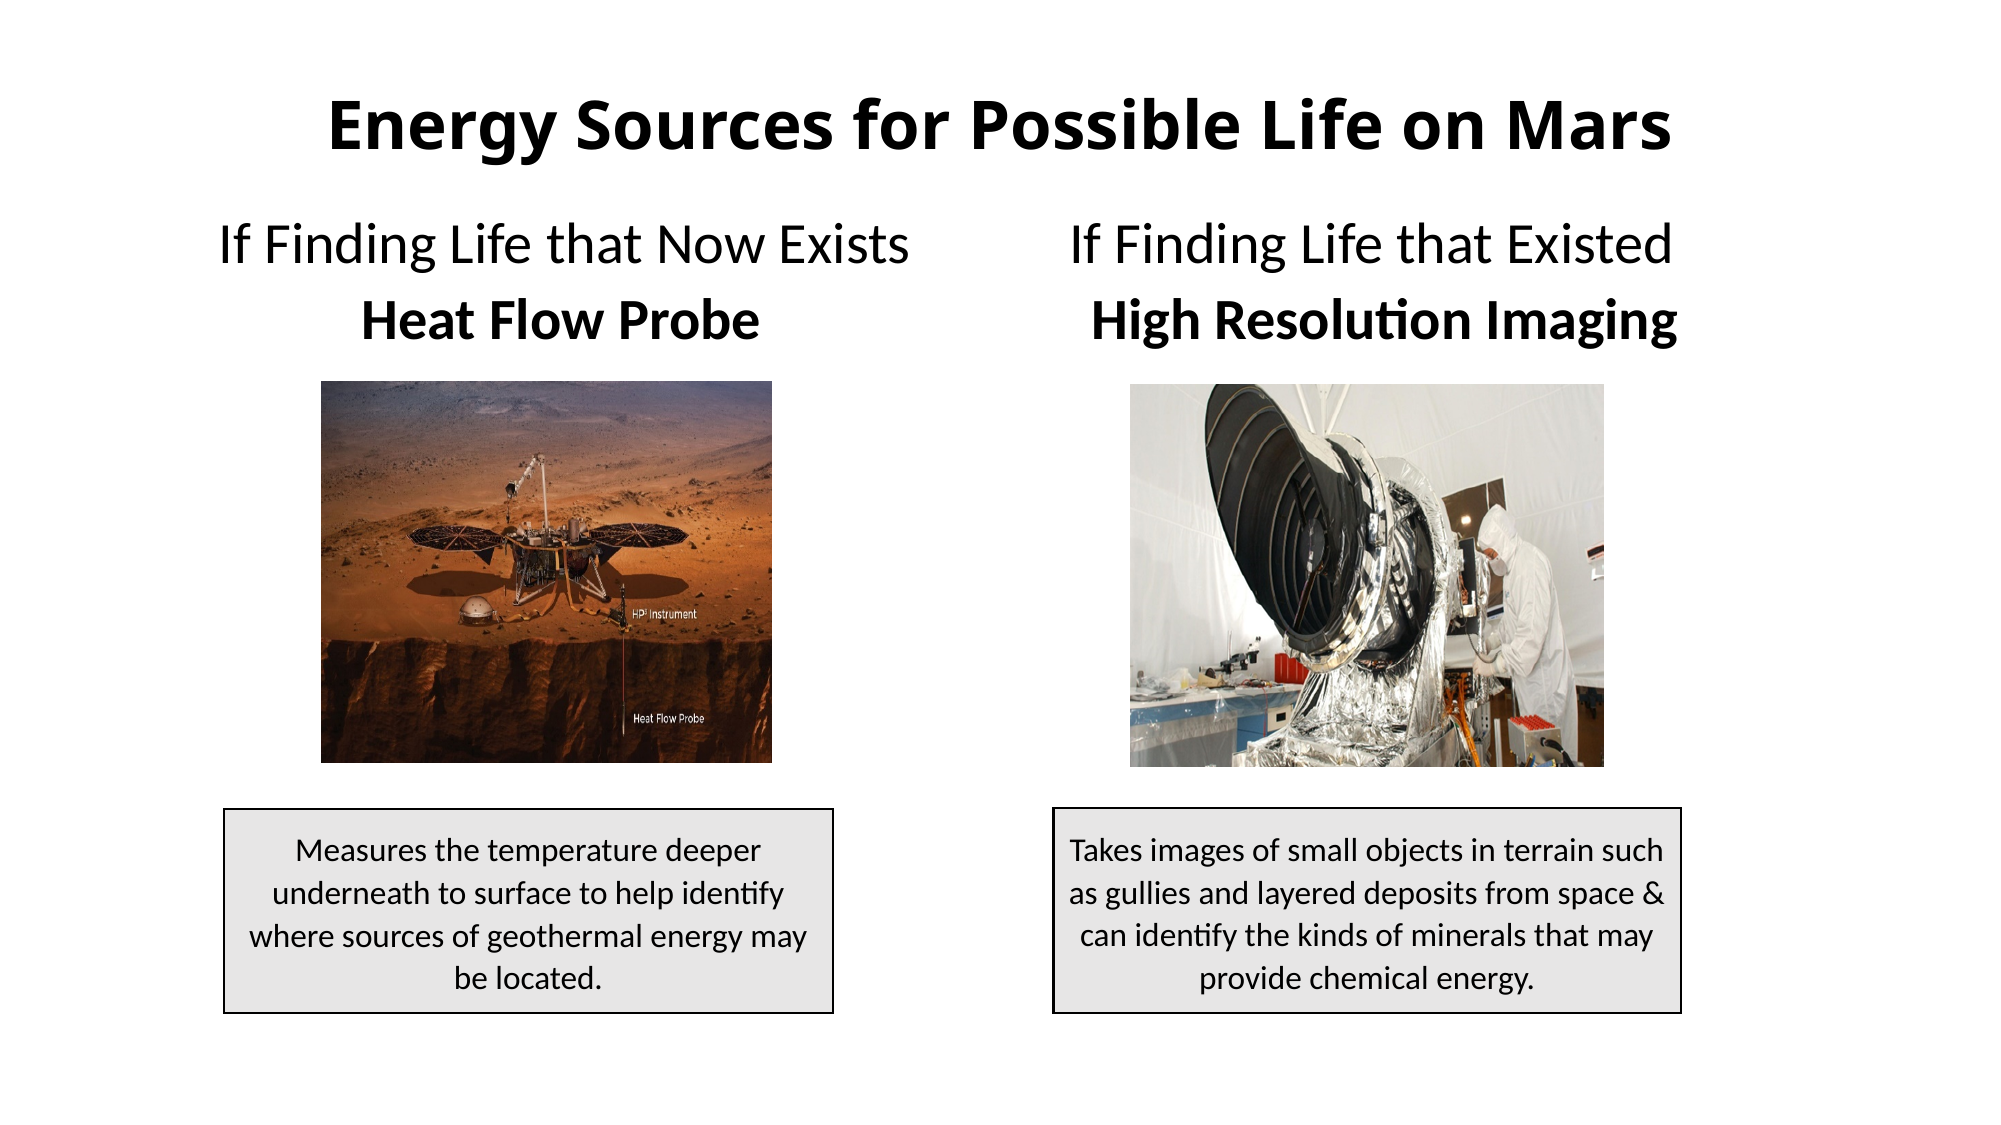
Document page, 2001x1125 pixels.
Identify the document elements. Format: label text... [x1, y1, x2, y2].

text_box Takes images of small objects in terrain such as gullies and layered deposits from space & can identify the kinds of minerals that may provide chemical energy. [1052, 807, 1682, 1014]
picture [1130, 384, 1604, 767]
list If Finding Life that Now Exists If Finding Life that Existed Heat Flow Probe High Resolution Imaging [137, 130, 1863, 1014]
text_box Measures the temperature deeper underneath to surface to help identify where sources of geothermal energy may be located. [223, 808, 834, 1014]
picture [321, 381, 772, 763]
title Energy Sources for Possible Life on Mars [137, 83, 1863, 130]
